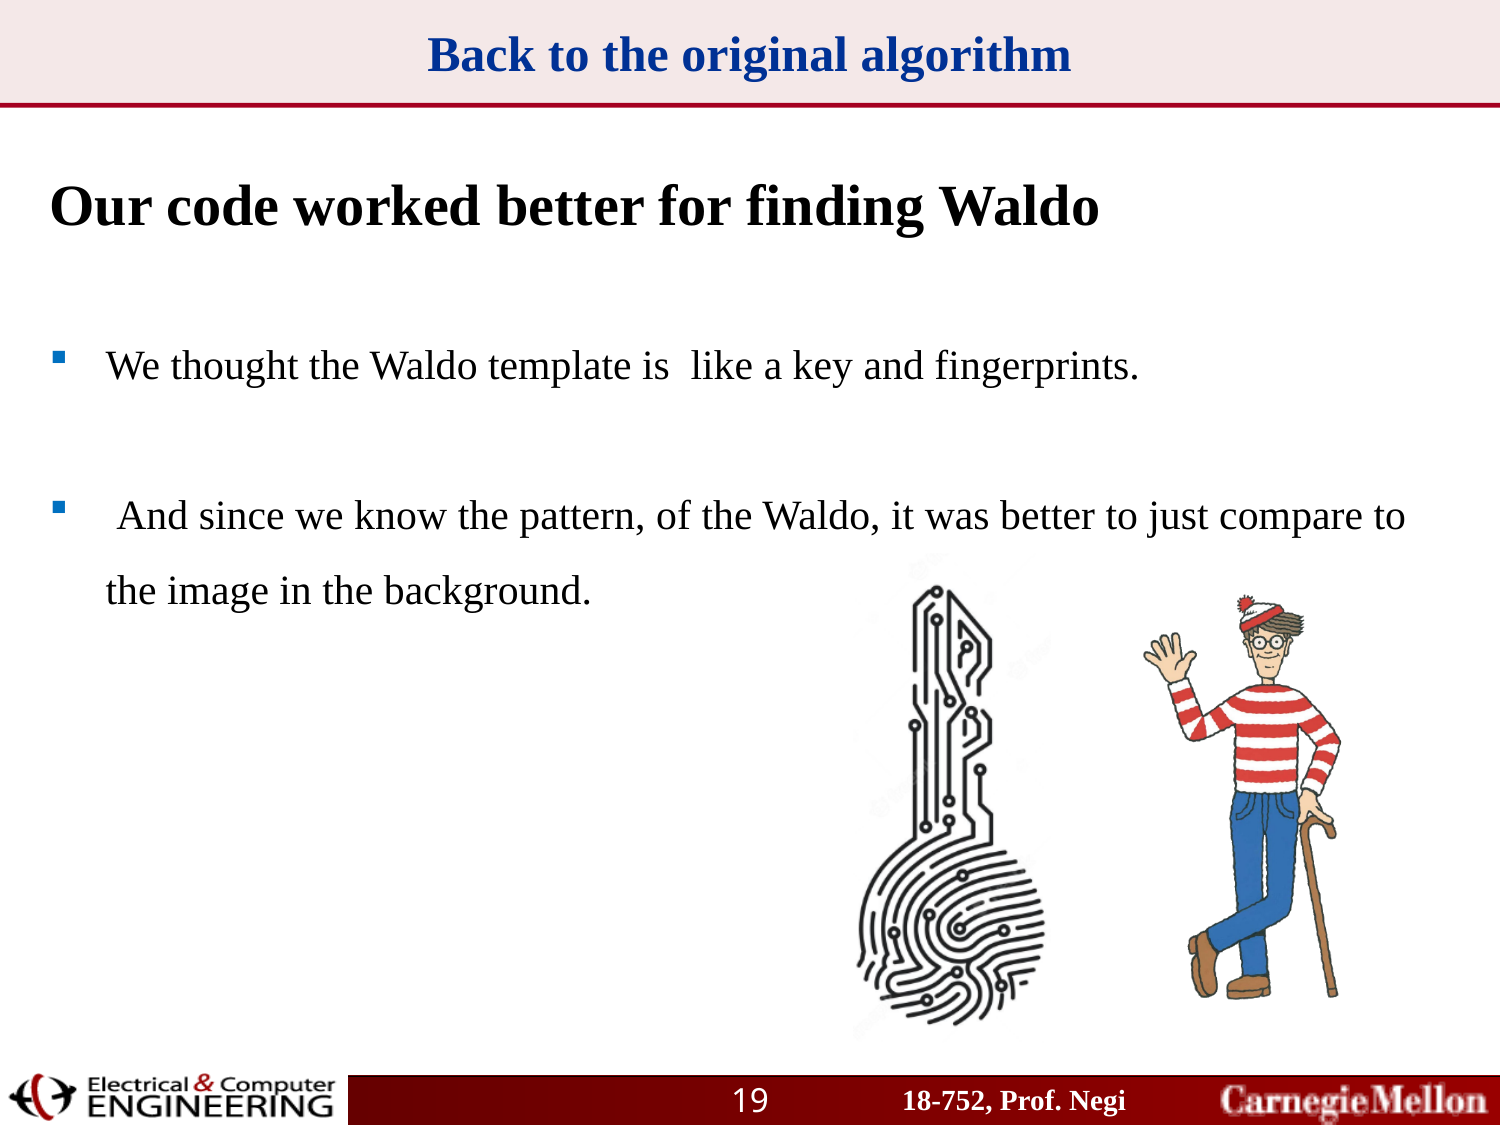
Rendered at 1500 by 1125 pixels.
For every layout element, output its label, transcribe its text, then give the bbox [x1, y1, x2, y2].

list Our code worked better for finding Waldo We thought the Waldo template is like a key and fingerprints. And since we know the pattern, of the Waldo, it was better to just compare to the image in the background. [34, 125, 1435, 1025]
title Back to the original algorithm [0, 0, 1500, 104]
picture [0, 1068, 348, 1125]
picture [1137, 587, 1355, 1015]
picture [853, 553, 1051, 1043]
picture [1219, 1075, 1500, 1125]
